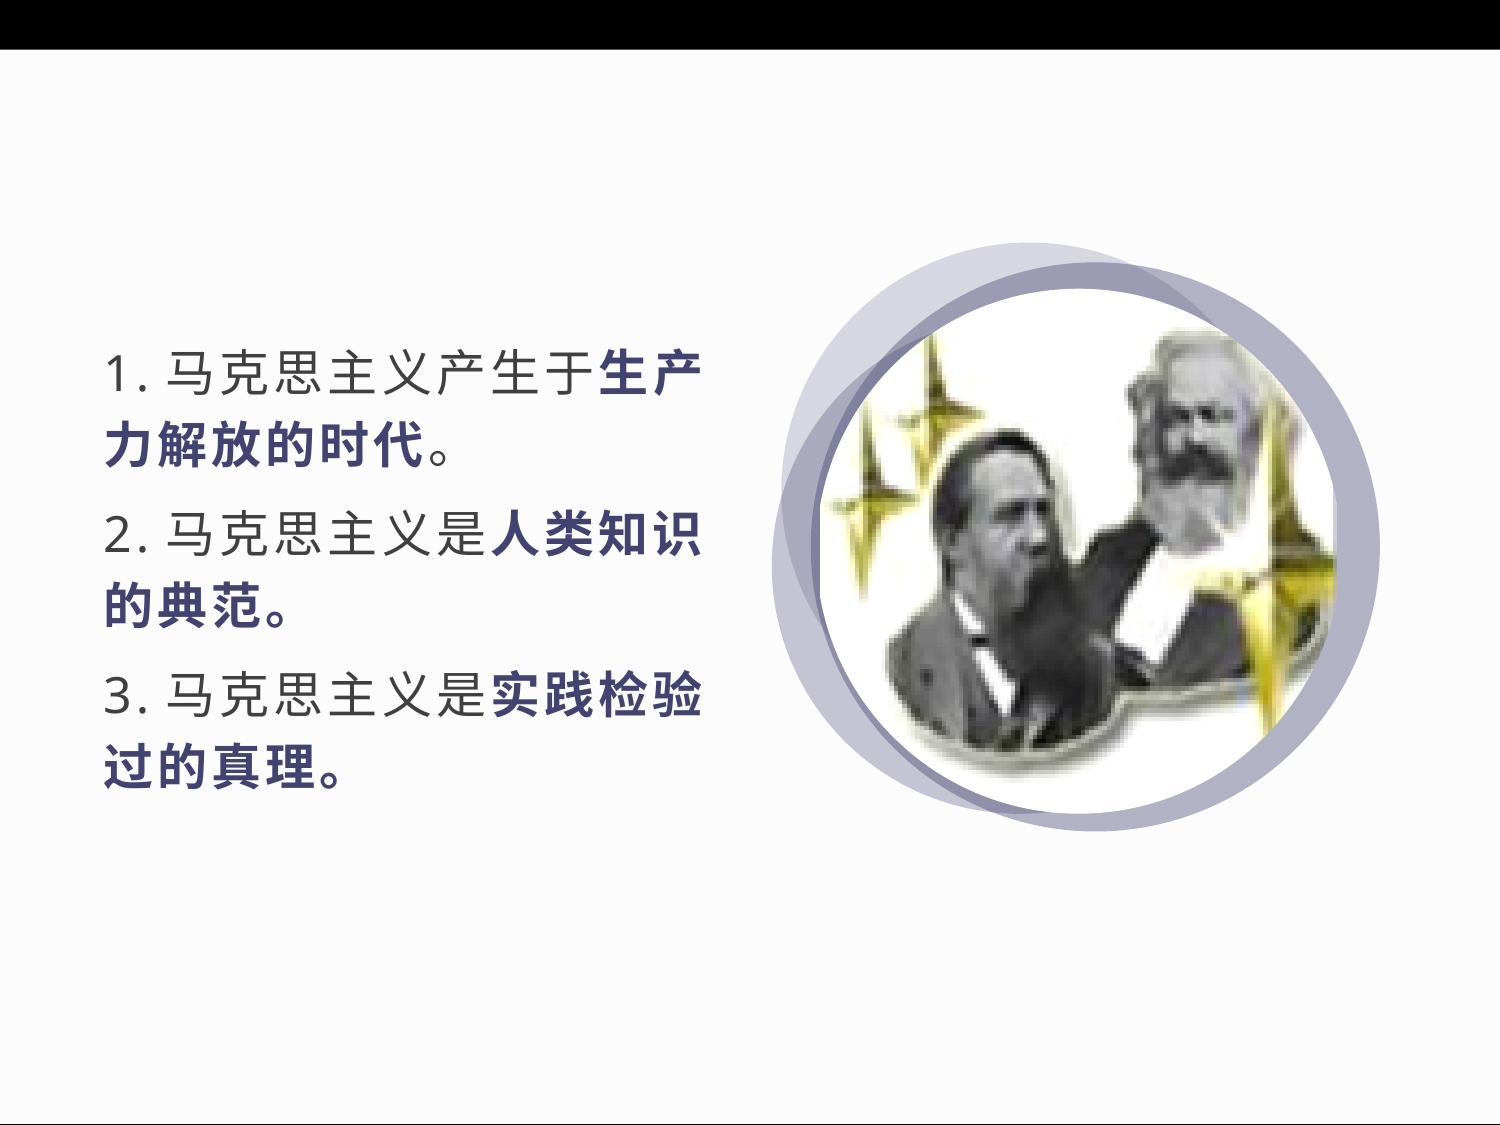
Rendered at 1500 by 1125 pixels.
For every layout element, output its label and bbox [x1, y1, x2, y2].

text_box [771, 242, 1380, 832]
picture [0, 0, 1500, 1125]
